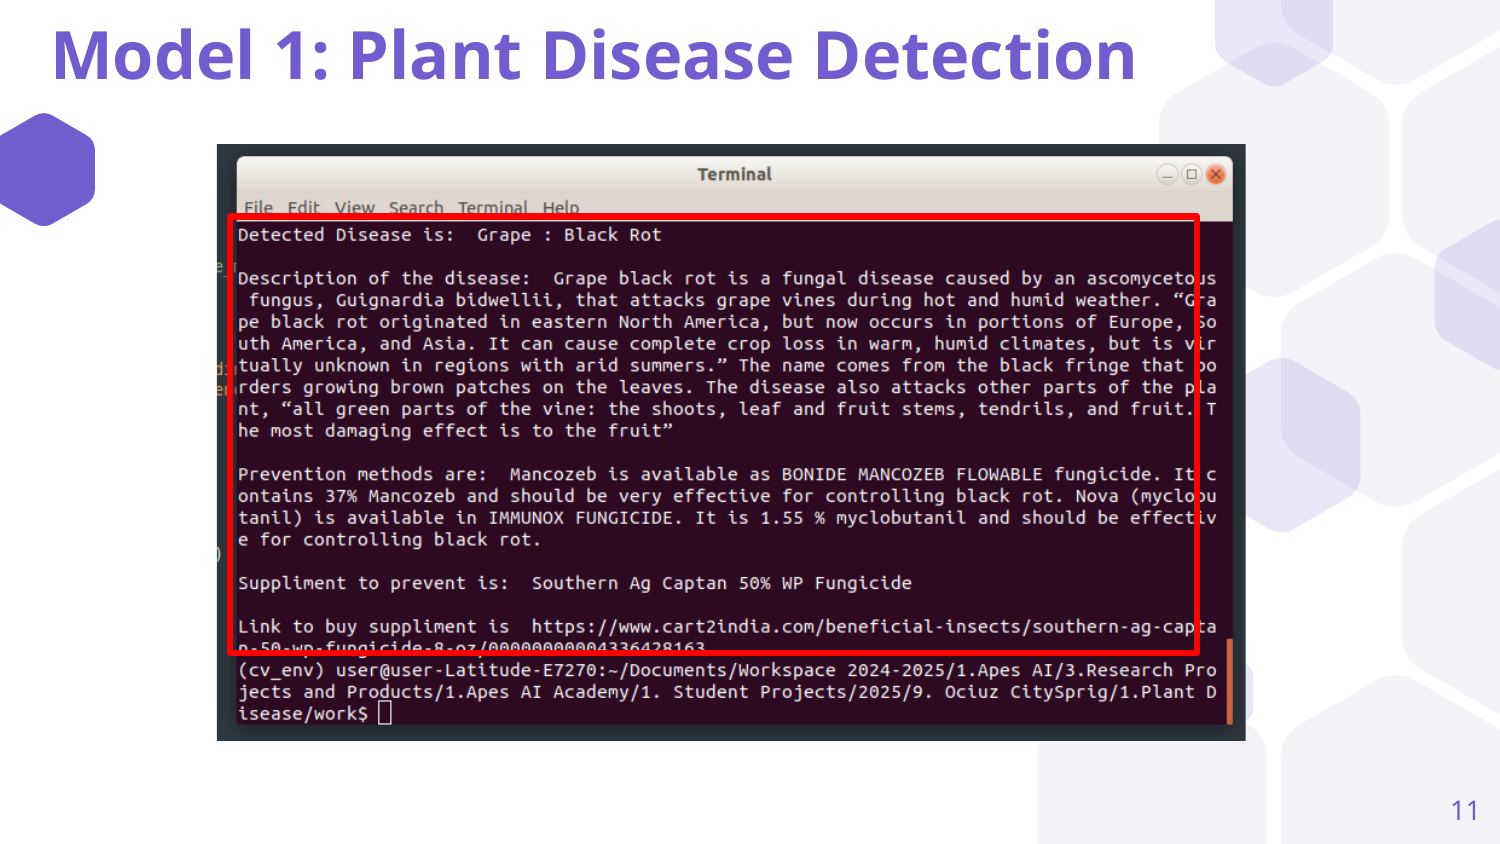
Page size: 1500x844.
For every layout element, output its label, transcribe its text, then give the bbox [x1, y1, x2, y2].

title Model 1: Plant Disease Detection [50, 25, 1158, 91]
picture [216, 144, 1246, 741]
slide_number ‹#› [1391, 779, 1482, 844]
